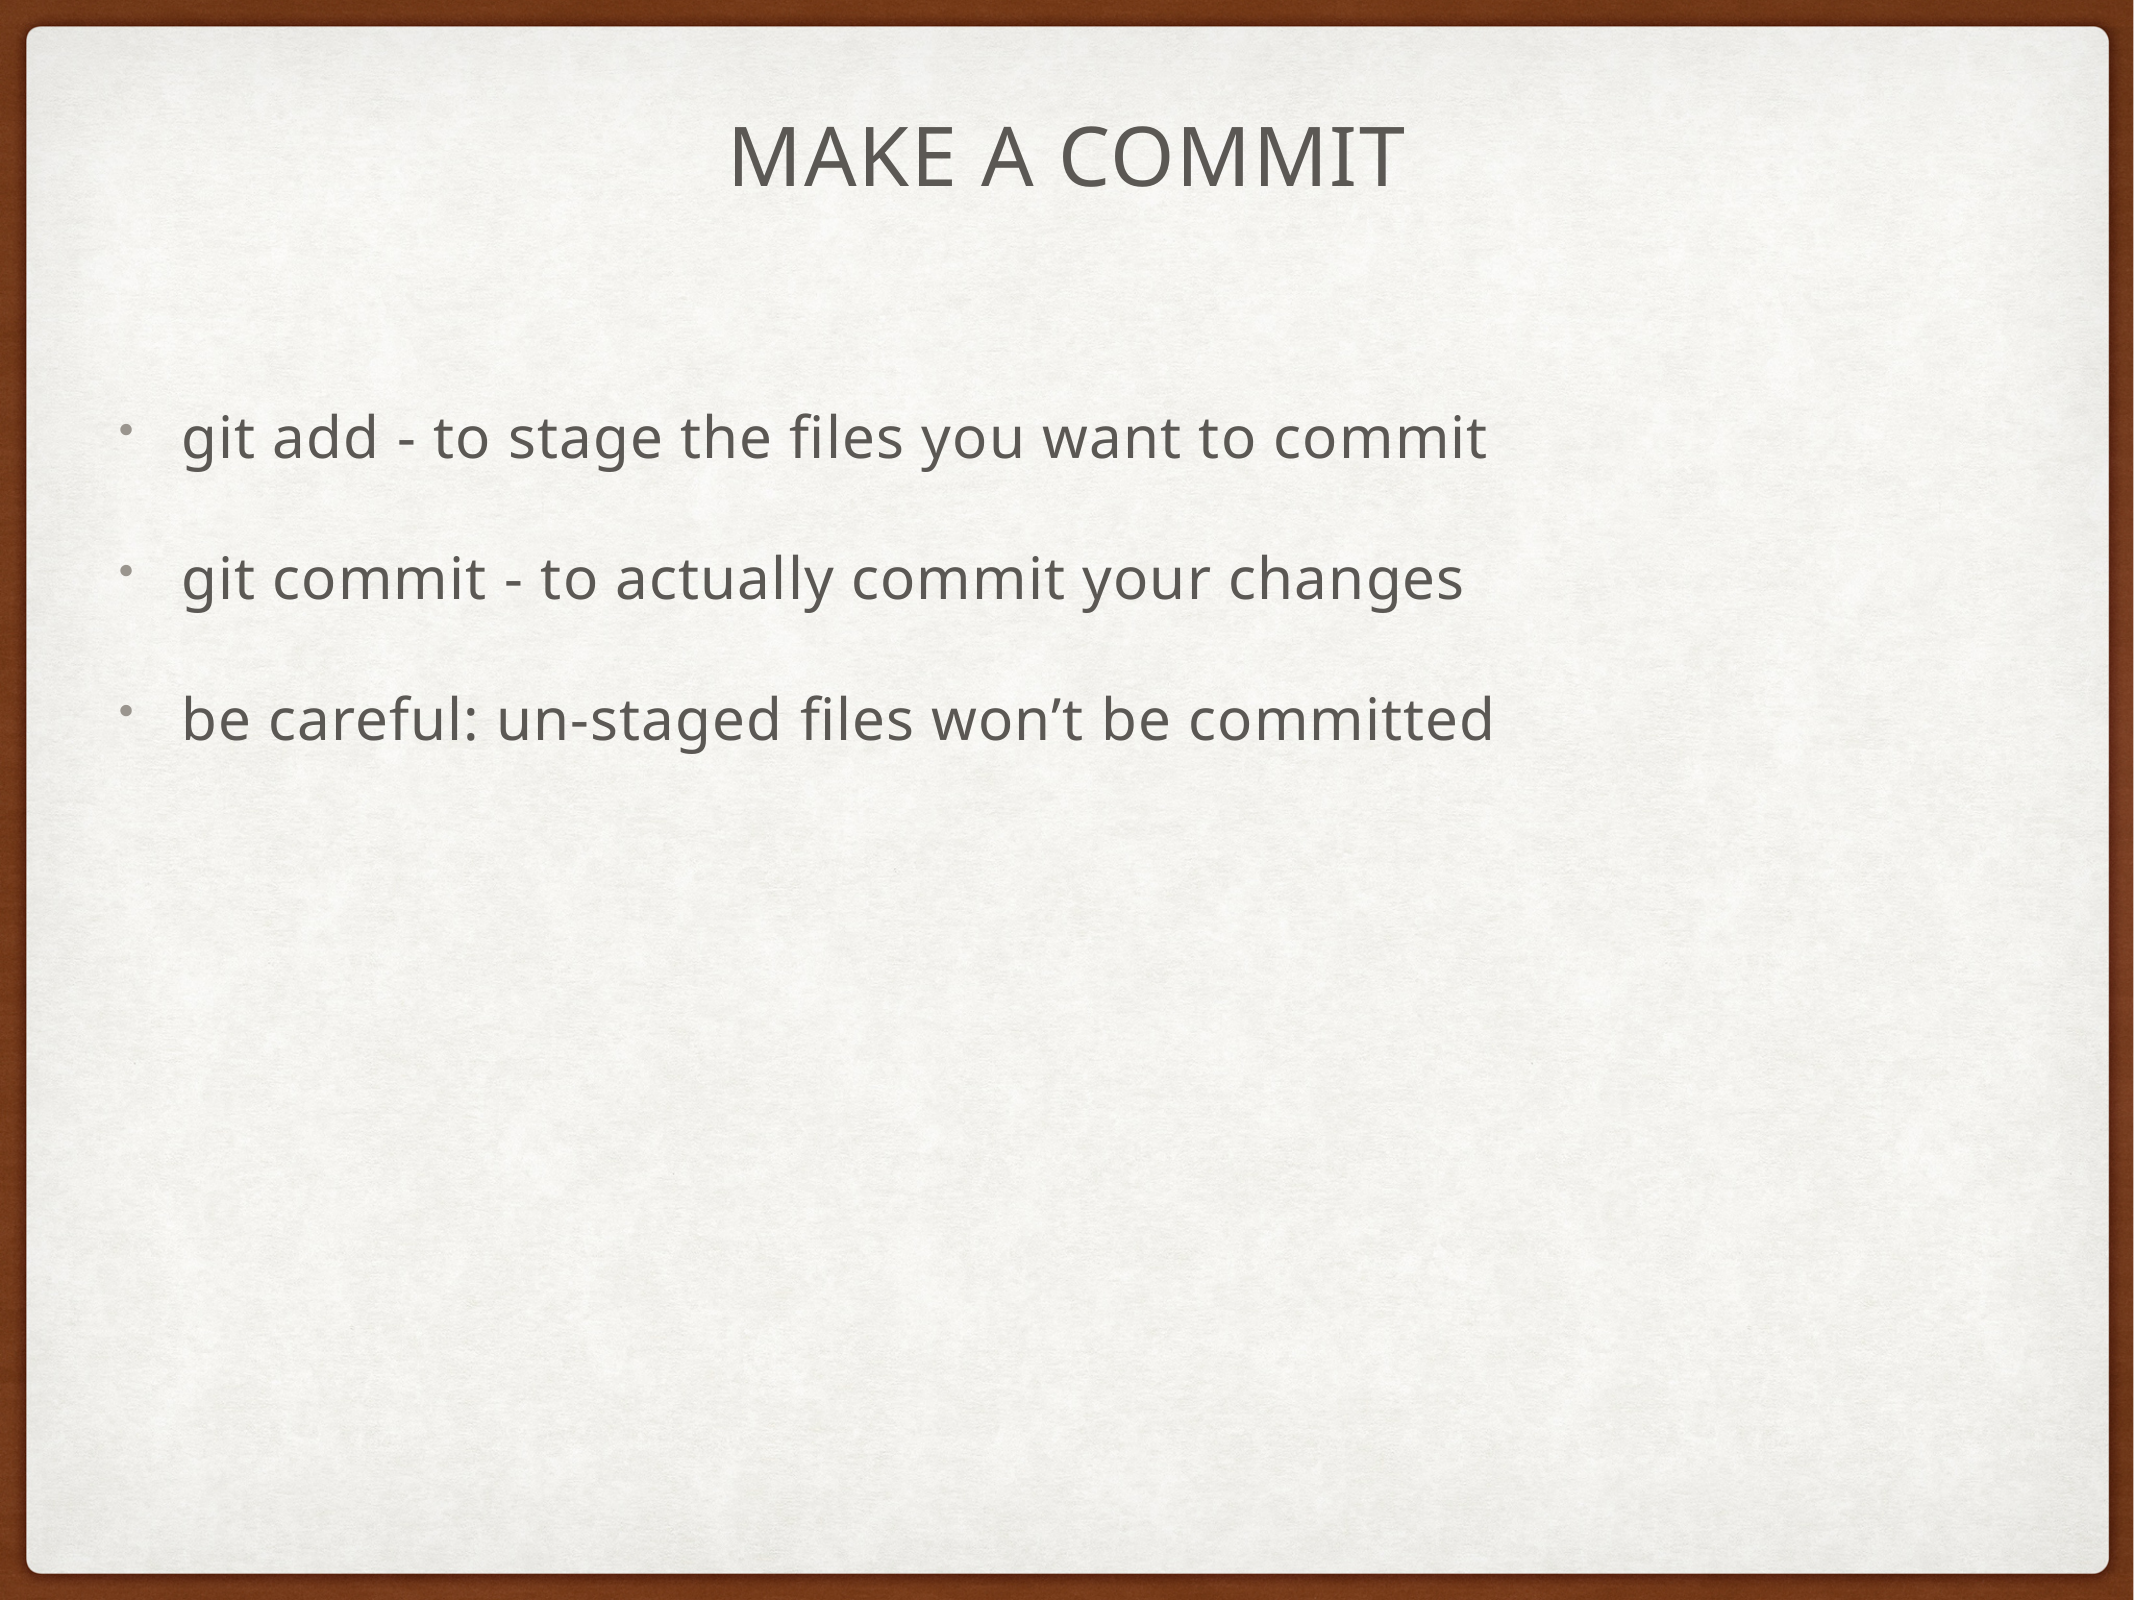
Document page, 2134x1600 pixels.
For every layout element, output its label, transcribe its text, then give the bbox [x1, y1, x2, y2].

picture [0, 0, 2134, 1600]
list git add - to stage the files you want to commit git commit - to actually commit your changes be careful: un-staged files won’t be committed [109, 391, 2024, 1451]
title Make a Commit [109, 95, 2024, 220]
